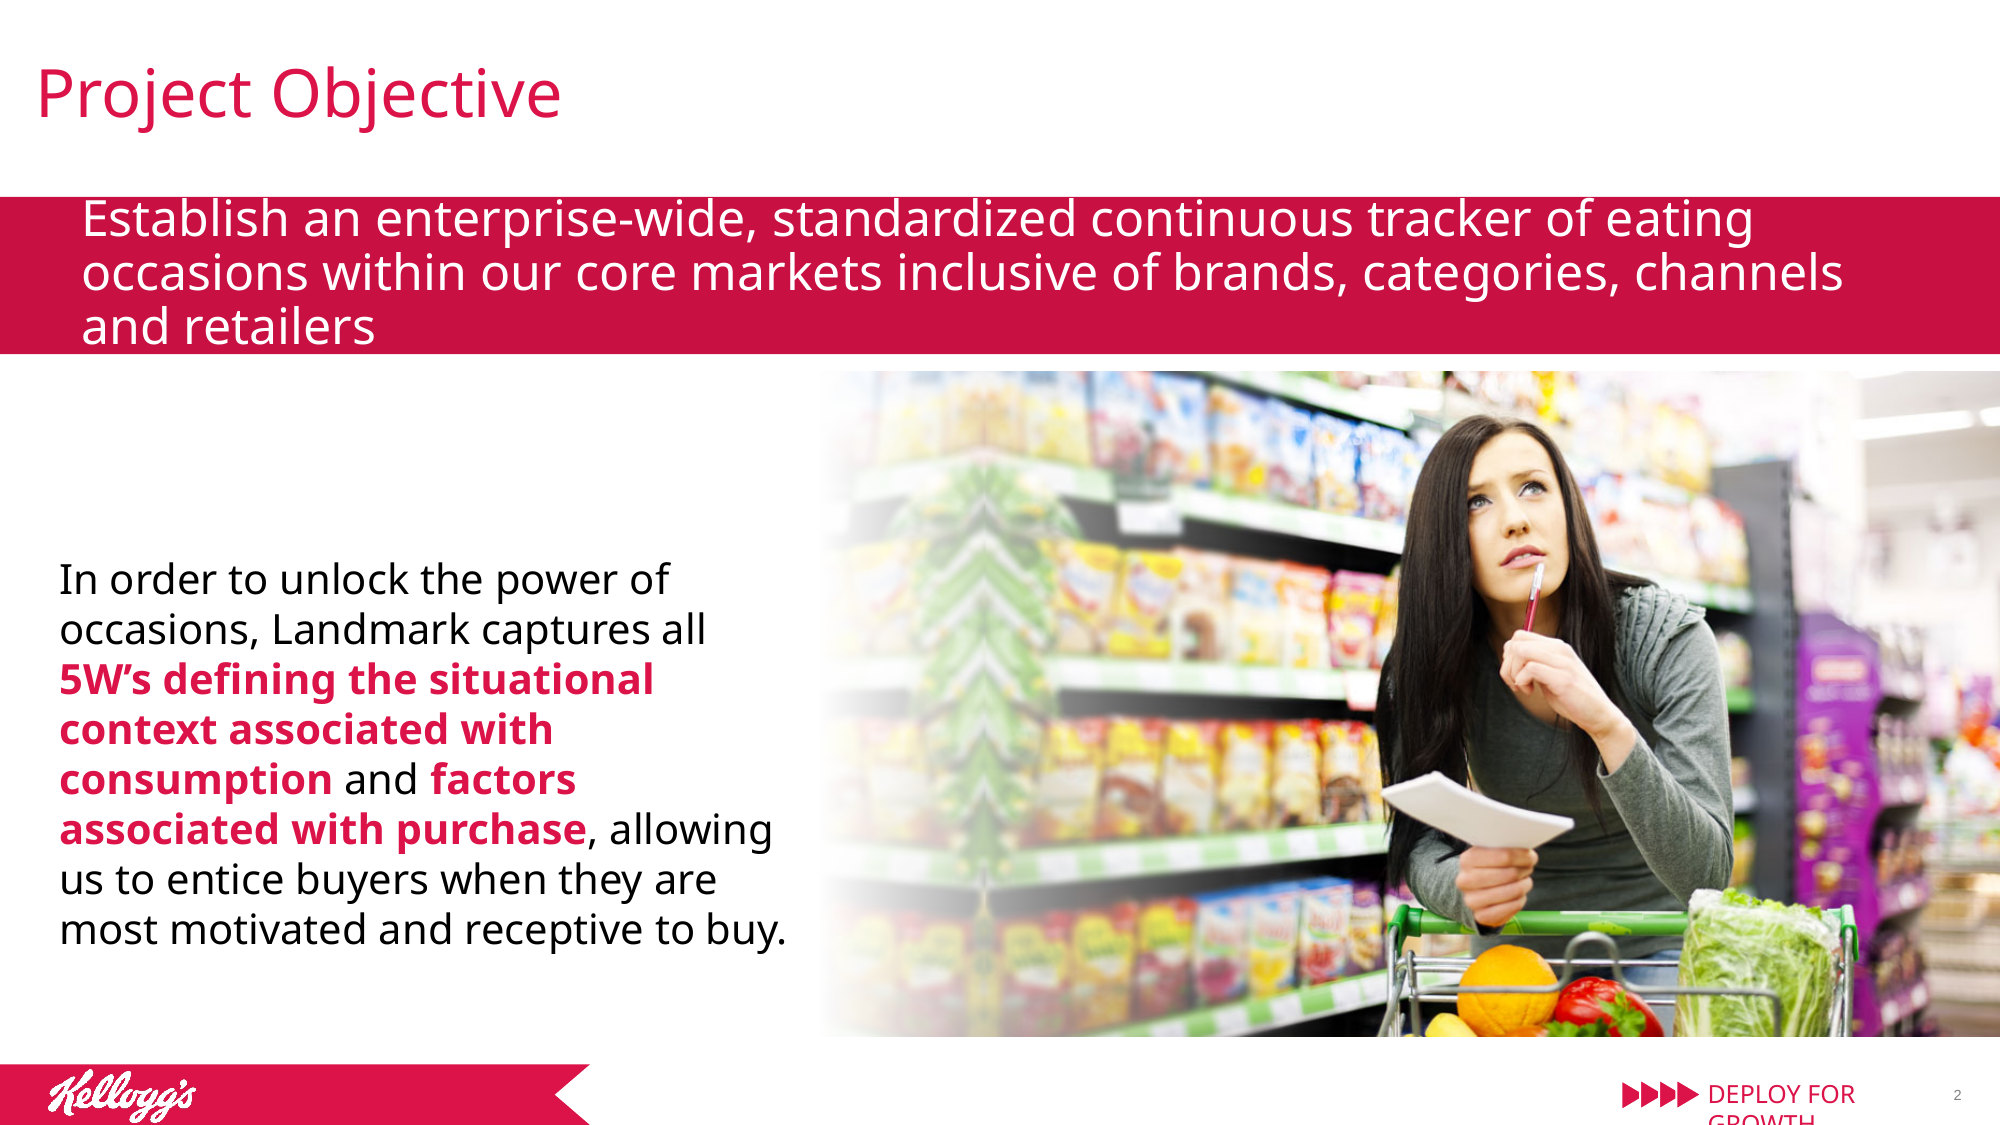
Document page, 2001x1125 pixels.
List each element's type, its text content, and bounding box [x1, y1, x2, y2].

text_box In order to unlock the power of occasions, Landmark captures all 5W’s defining the situational context associated with consumption and factors associated with purchase, allowing us to entice buyers when they are most motivated and receptive to buy. [44, 545, 818, 961]
text_box [0, 196, 2000, 355]
text_box Project Objective [19, 51, 1880, 142]
picture [818, 371, 2000, 1037]
slide_number 2 [1921, 1071, 1994, 1117]
text_box Establish an enterprise-wide, standardized continuous tracker of eating occasions within our core markets inclusive of brands, categories, channels and retailers [66, 196, 1937, 353]
